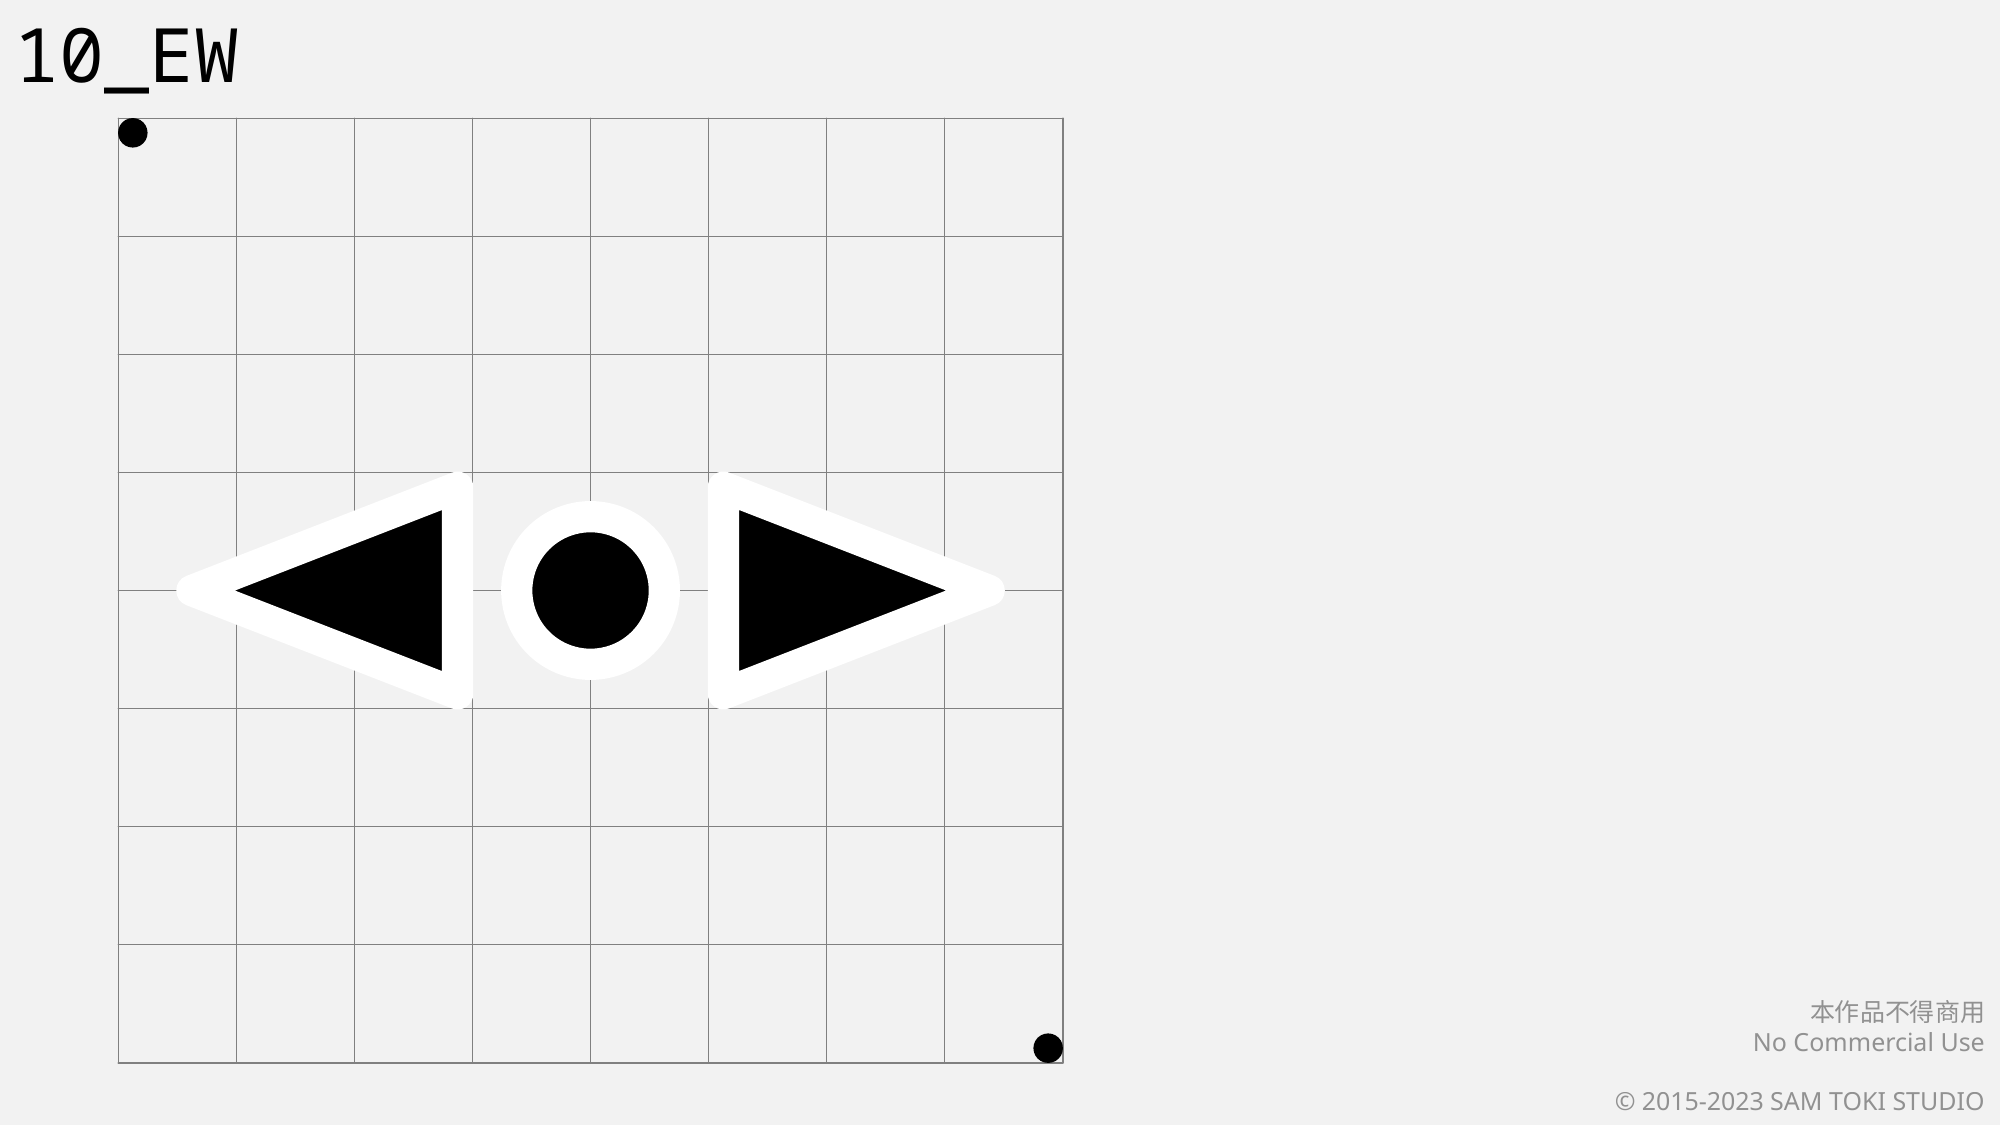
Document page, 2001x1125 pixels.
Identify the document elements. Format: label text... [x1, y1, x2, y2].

text_box 10_EW [0, 0, 1772, 105]
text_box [487, 191, 694, 990]
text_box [118, 118, 1063, 1063]
